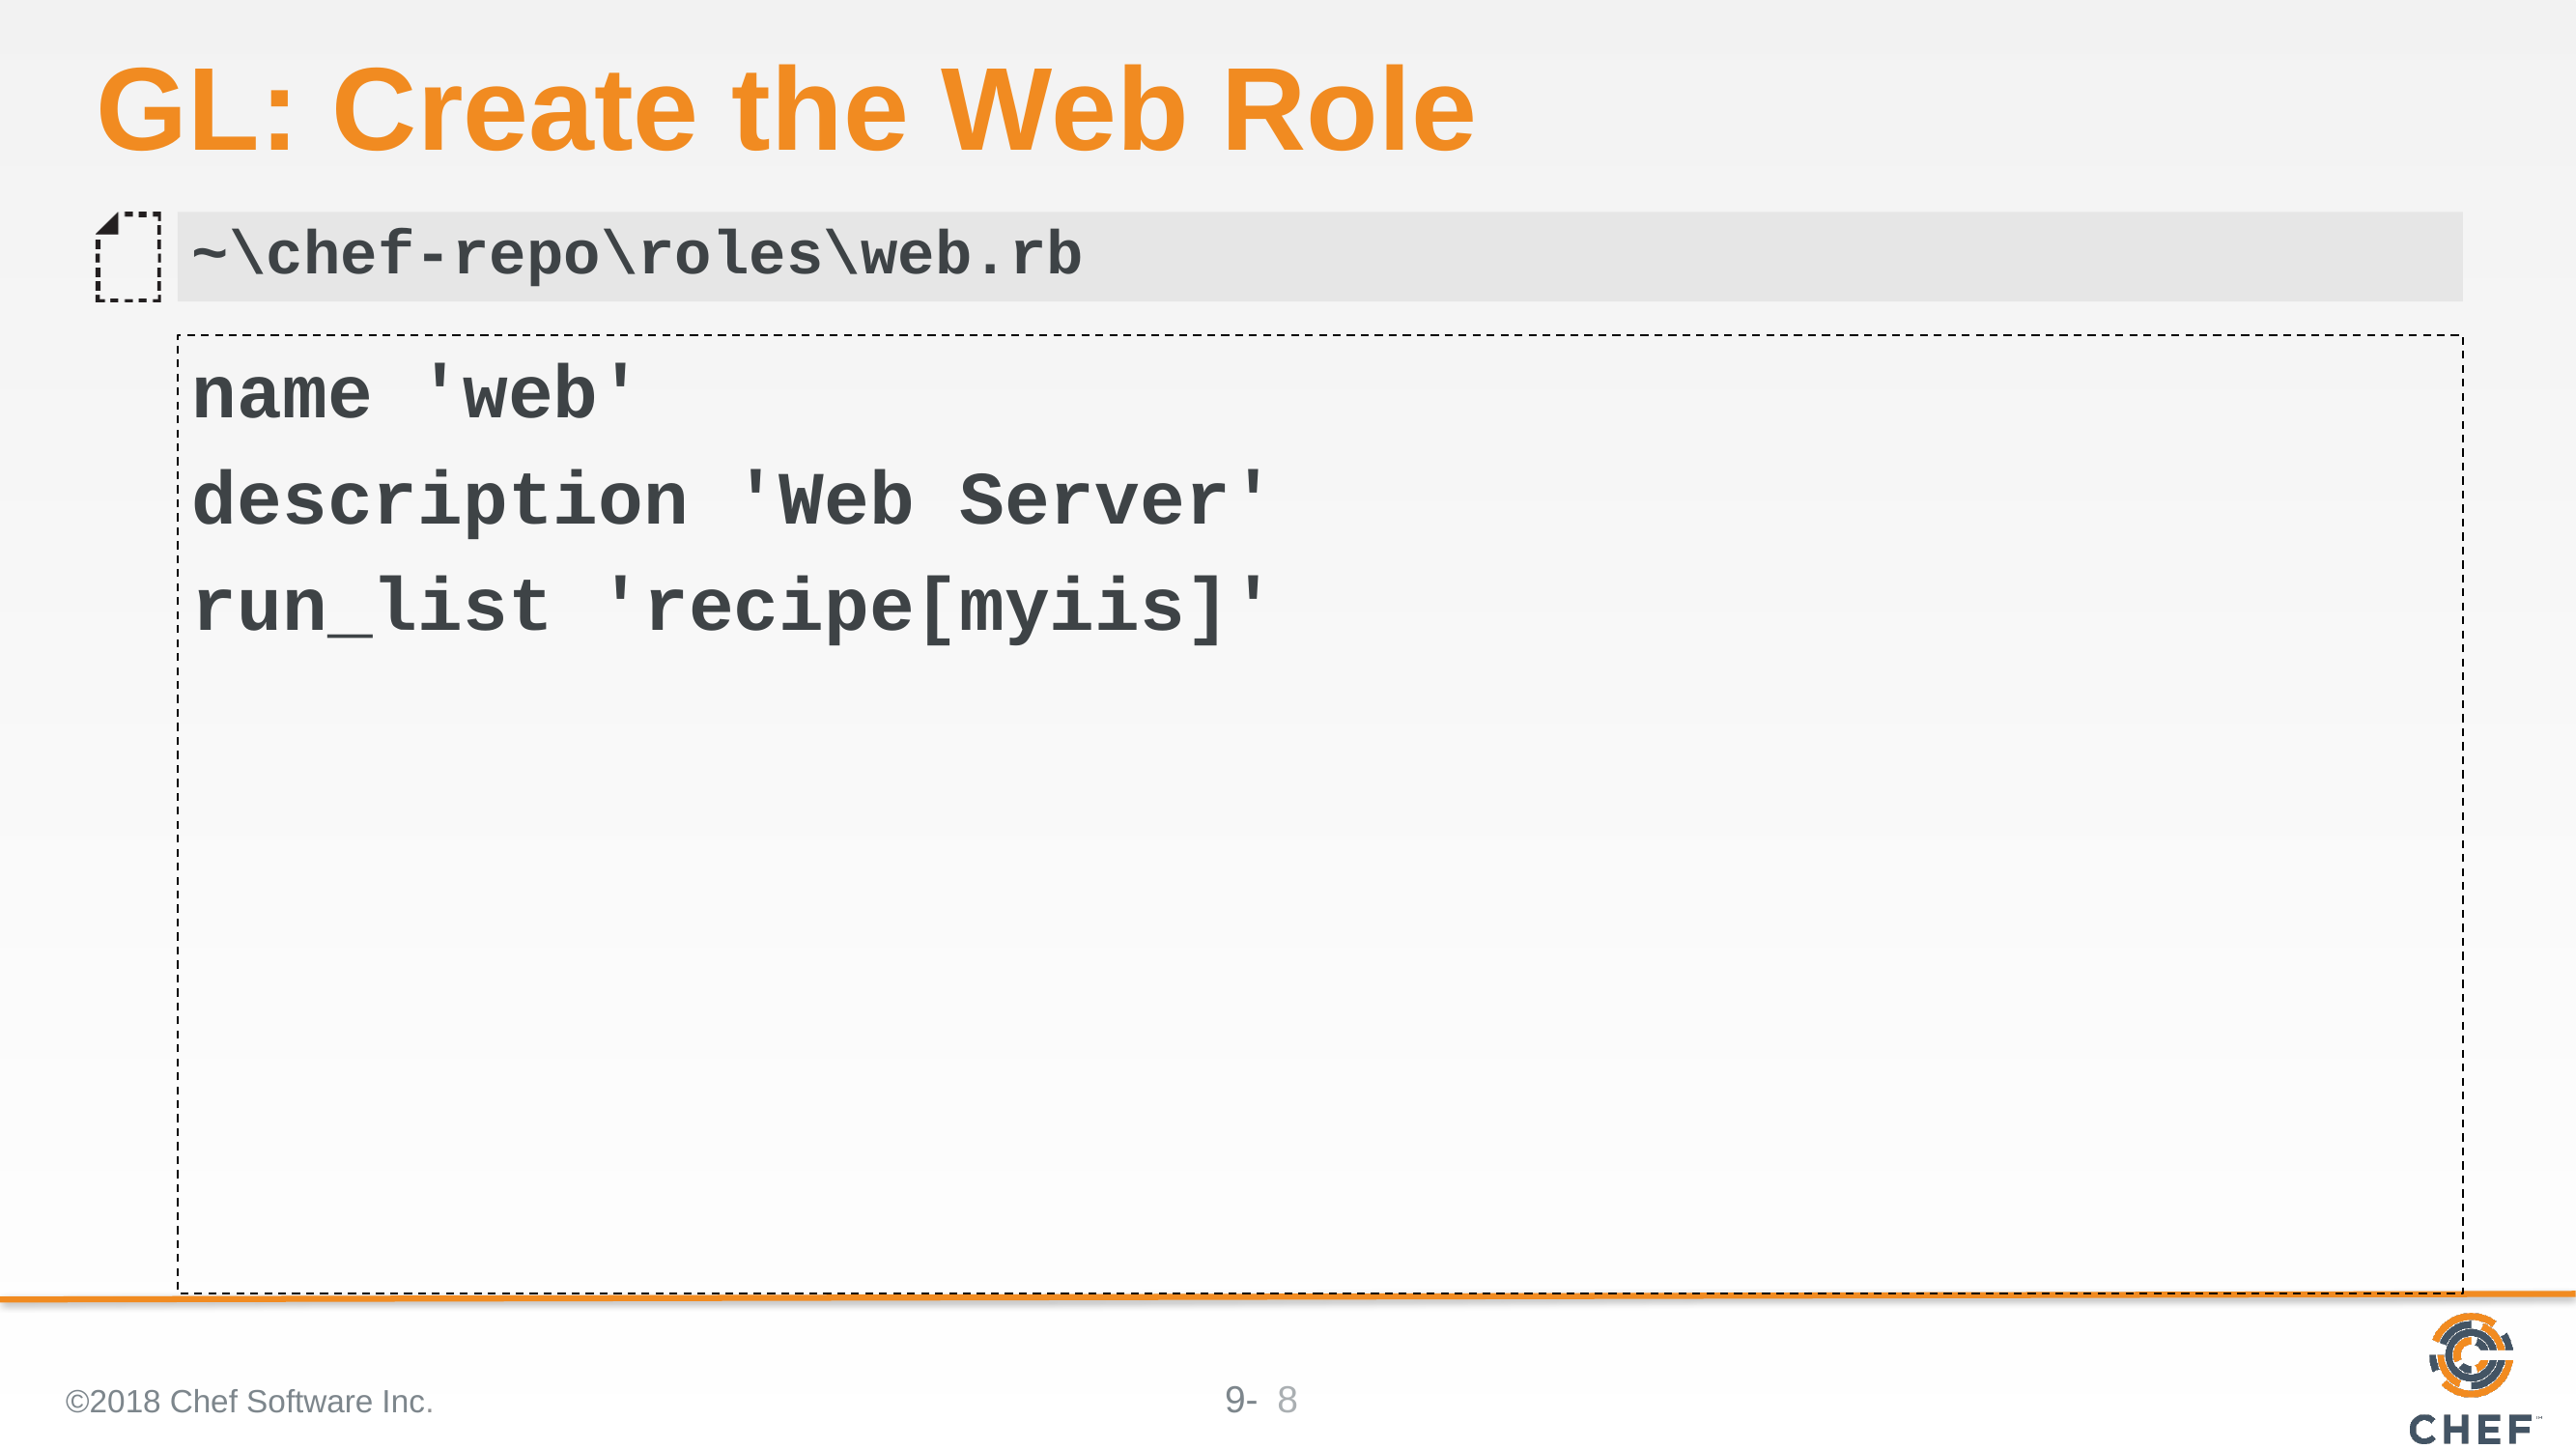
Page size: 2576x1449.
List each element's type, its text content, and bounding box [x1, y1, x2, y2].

title GL: Create the Web Role [96, 48, 2463, 180]
picture [2399, 1297, 2550, 1449]
list name 'web' description 'Web Server' run_list 'recipe[myiis]' [177, 334, 2464, 1294]
slide_number 8 [998, 1359, 1578, 1437]
footer ©2018 Chef Software Inc. [51, 1359, 952, 1440]
list ~\chef-repo\roles\web.rb [177, 212, 2463, 302]
